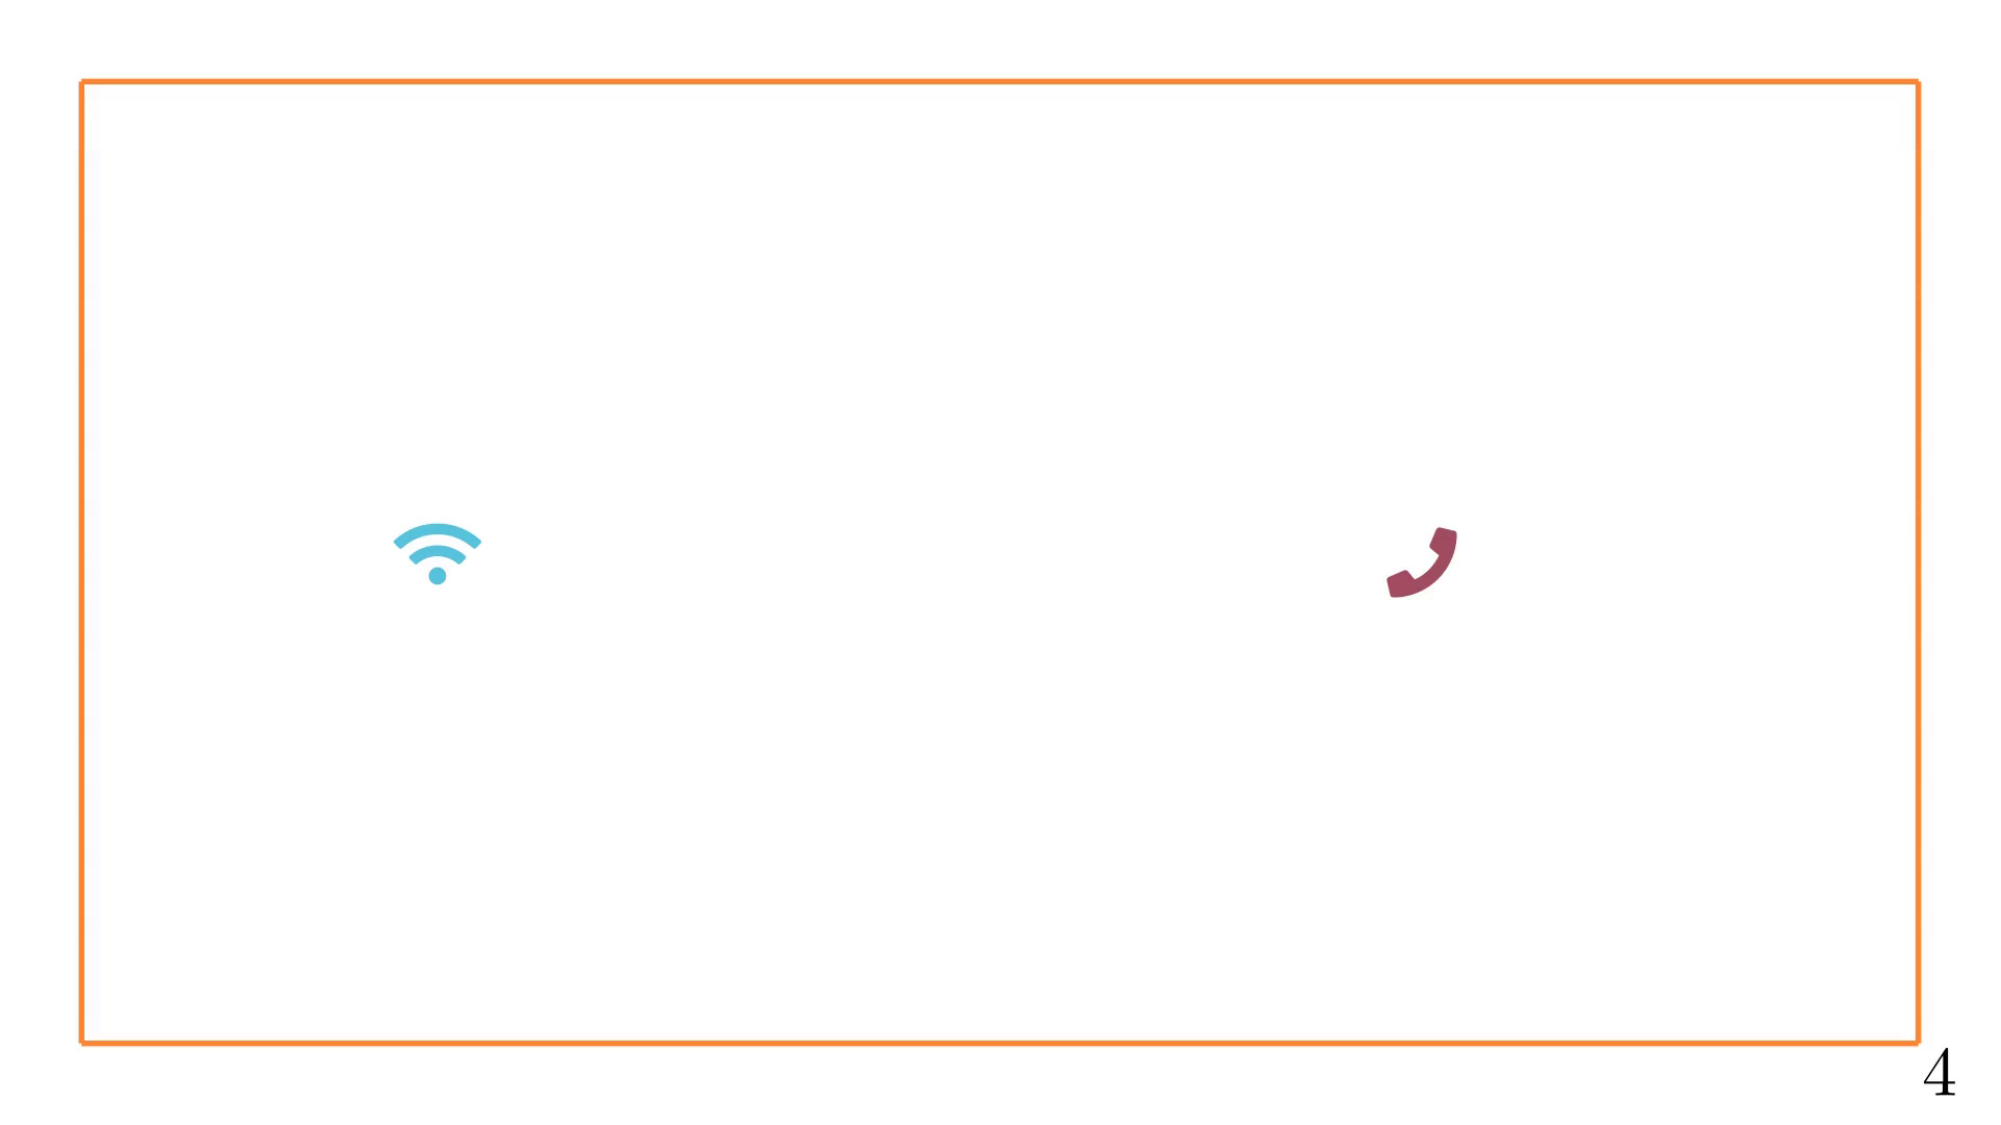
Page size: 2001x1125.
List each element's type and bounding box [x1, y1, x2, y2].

text_box [0, 0, 2000, 1125]
